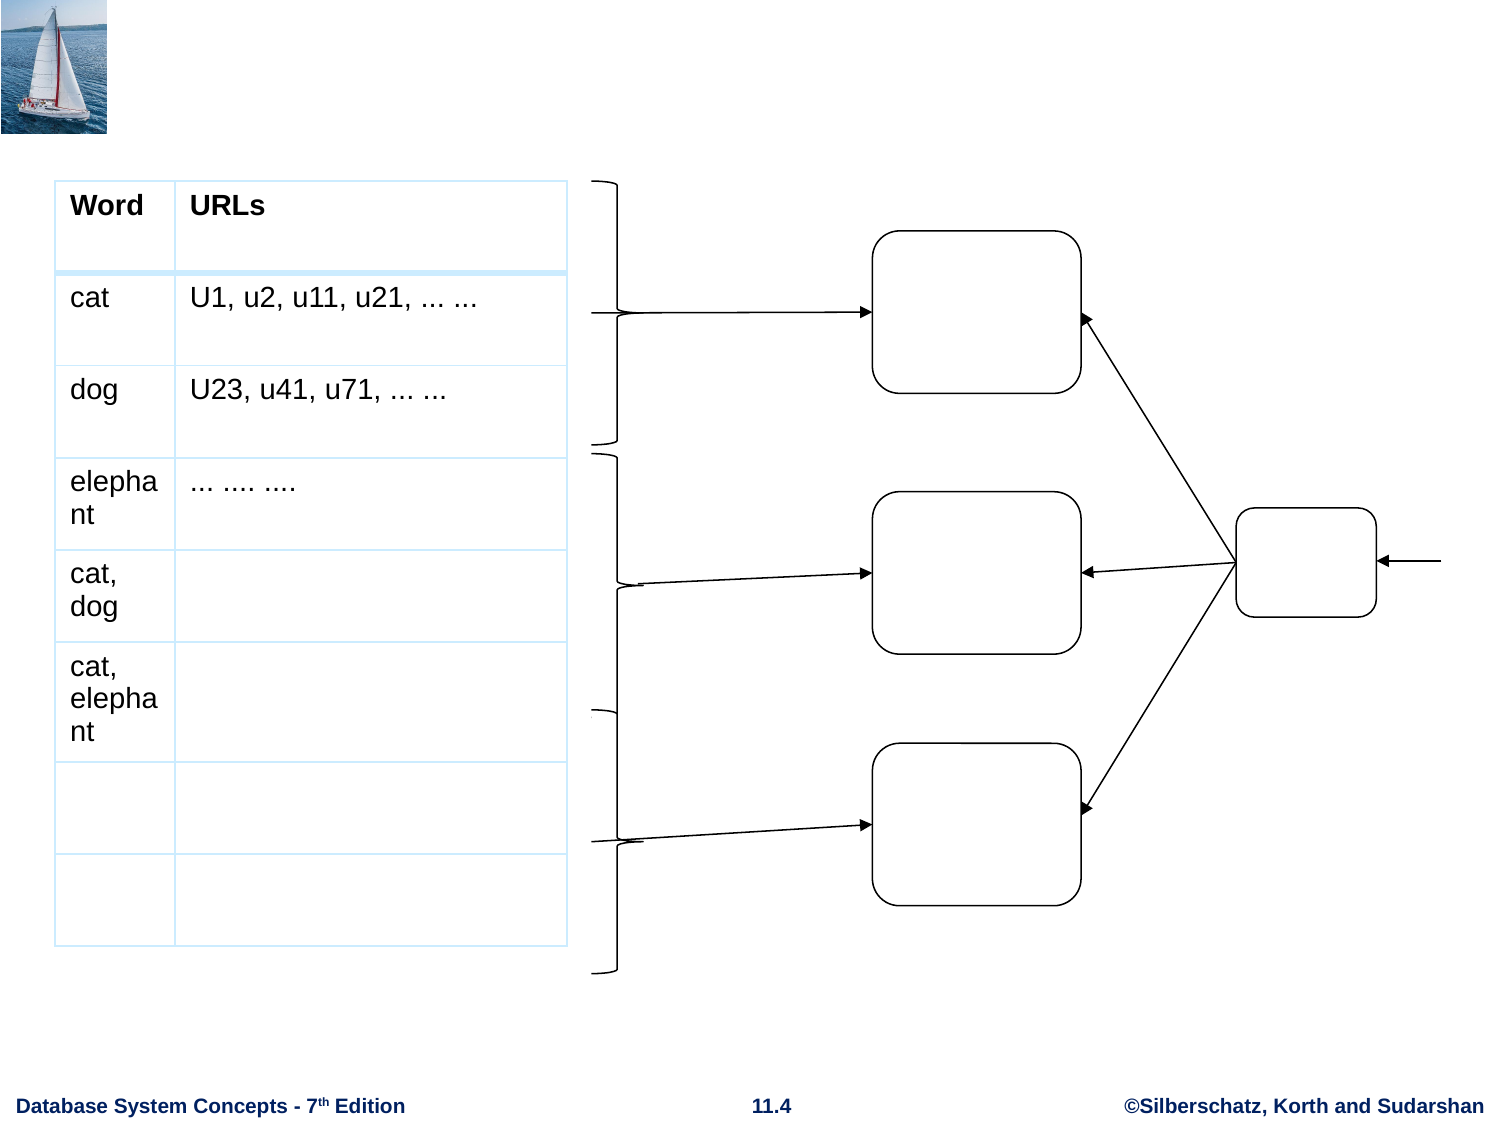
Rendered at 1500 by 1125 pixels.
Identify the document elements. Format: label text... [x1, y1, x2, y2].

text_box [872, 491, 1075, 655]
table_cell [56, 855, 174, 945]
table_header URLs [176, 182, 566, 270]
table_cell ... .... .... [176, 459, 566, 549]
picture [1, 0, 107, 134]
text_box [591, 841, 637, 974]
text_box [1080, 569, 1237, 574]
text_box [591, 453, 633, 713]
table_cell elephant [56, 459, 174, 549]
text_box [872, 230, 1082, 394]
text_box [591, 181, 627, 312]
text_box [642, 824, 873, 842]
table_cell [56, 763, 174, 853]
text_box [872, 743, 1082, 906]
table_header Word [56, 182, 174, 270]
text_box [591, 314, 627, 445]
table_cell dog [56, 366, 174, 457]
table_cell [176, 551, 566, 641]
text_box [1080, 311, 1237, 563]
table_cell U1, u2, u11, u21, ... ... [176, 276, 566, 365]
table_cell cat, dog [56, 551, 174, 641]
table_cell cat [56, 276, 174, 365]
table_cell cat, elephant [56, 643, 174, 761]
table_cell [176, 855, 566, 945]
table_cell U23, u41, u71, ... ... [176, 366, 566, 457]
table_cell [176, 763, 566, 853]
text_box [637, 572, 873, 584]
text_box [1080, 580, 1237, 816]
text_box [1241, 507, 1377, 618]
table_cell [176, 643, 566, 761]
text_box [591, 709, 620, 840]
